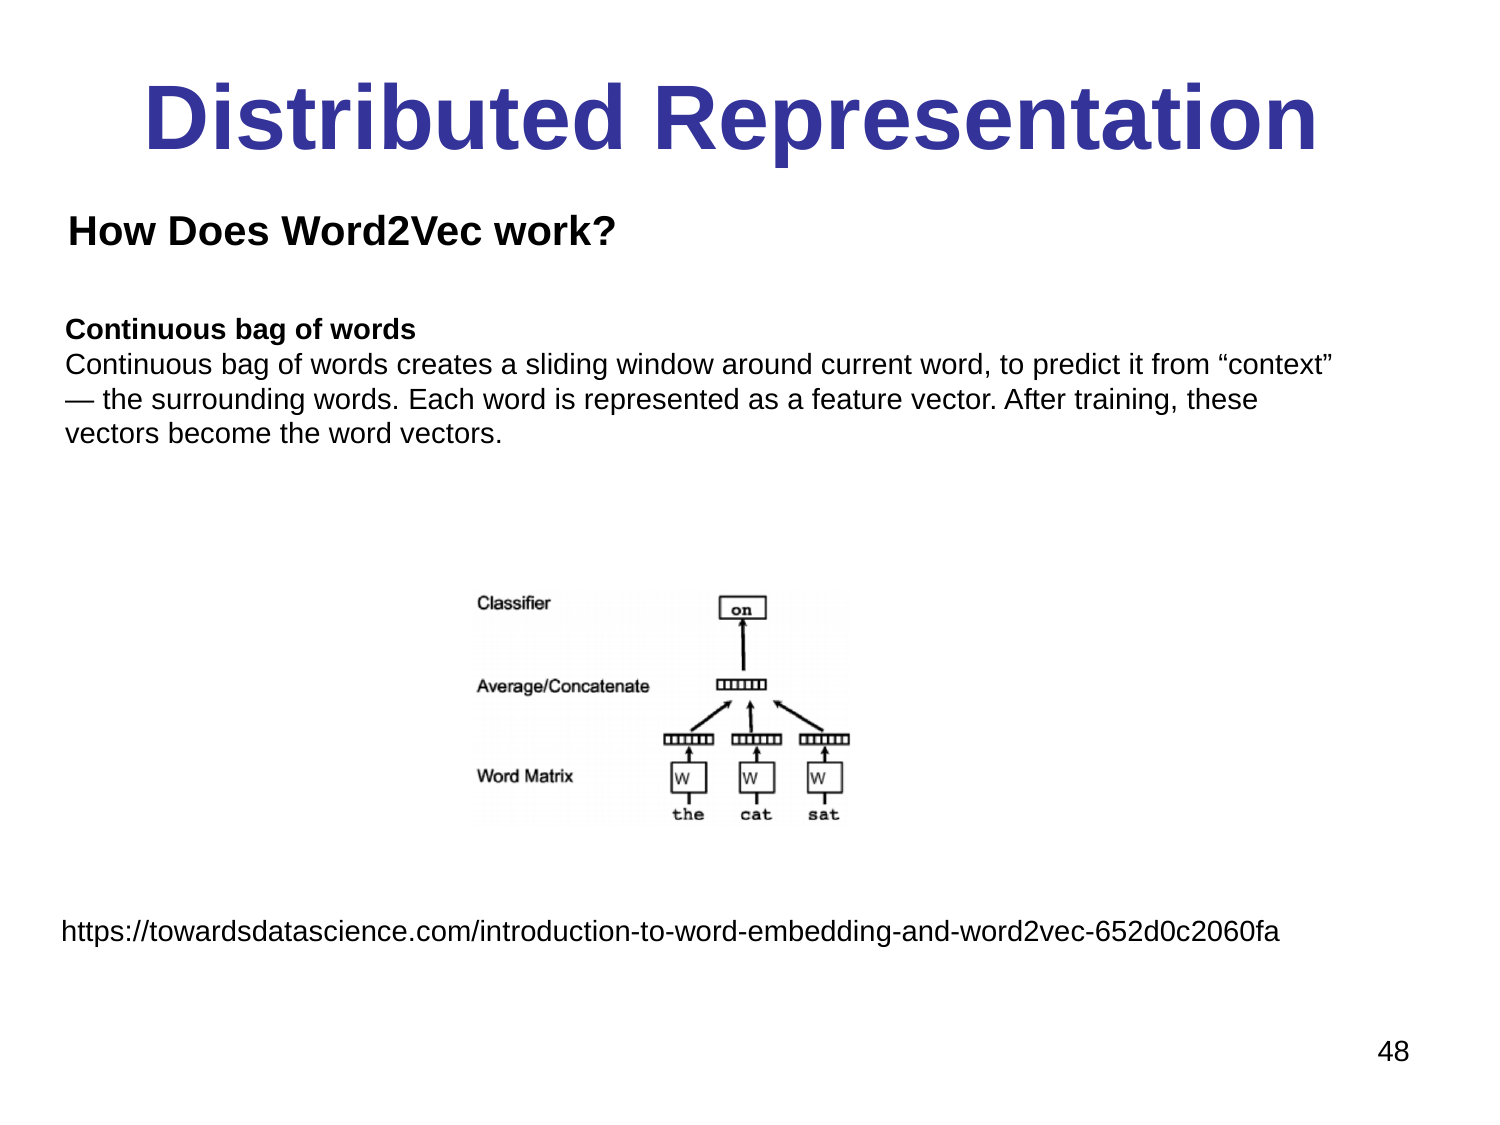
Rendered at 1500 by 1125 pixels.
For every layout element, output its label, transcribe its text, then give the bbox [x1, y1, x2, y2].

text_box Continuous bag of words Continuous bag of words creates a sliding window around current word, to predict it from “context” — the surrounding words. Each word is represented as a feature vector. After training, these vectors become the word vectors. [50, 302, 1359, 563]
title Distributed Representation [57, 19, 1408, 172]
text_box How Does Word2Vec work? [53, 196, 1302, 302]
picture [430, 550, 924, 845]
slide_number 48 [1074, 1024, 1425, 1103]
text_box https://towardsdatascience.com/introduction-to-word-embedding-and-word2vec-652d0c2060fa [46, 905, 1447, 955]
text_box [49, 172, 1447, 279]
